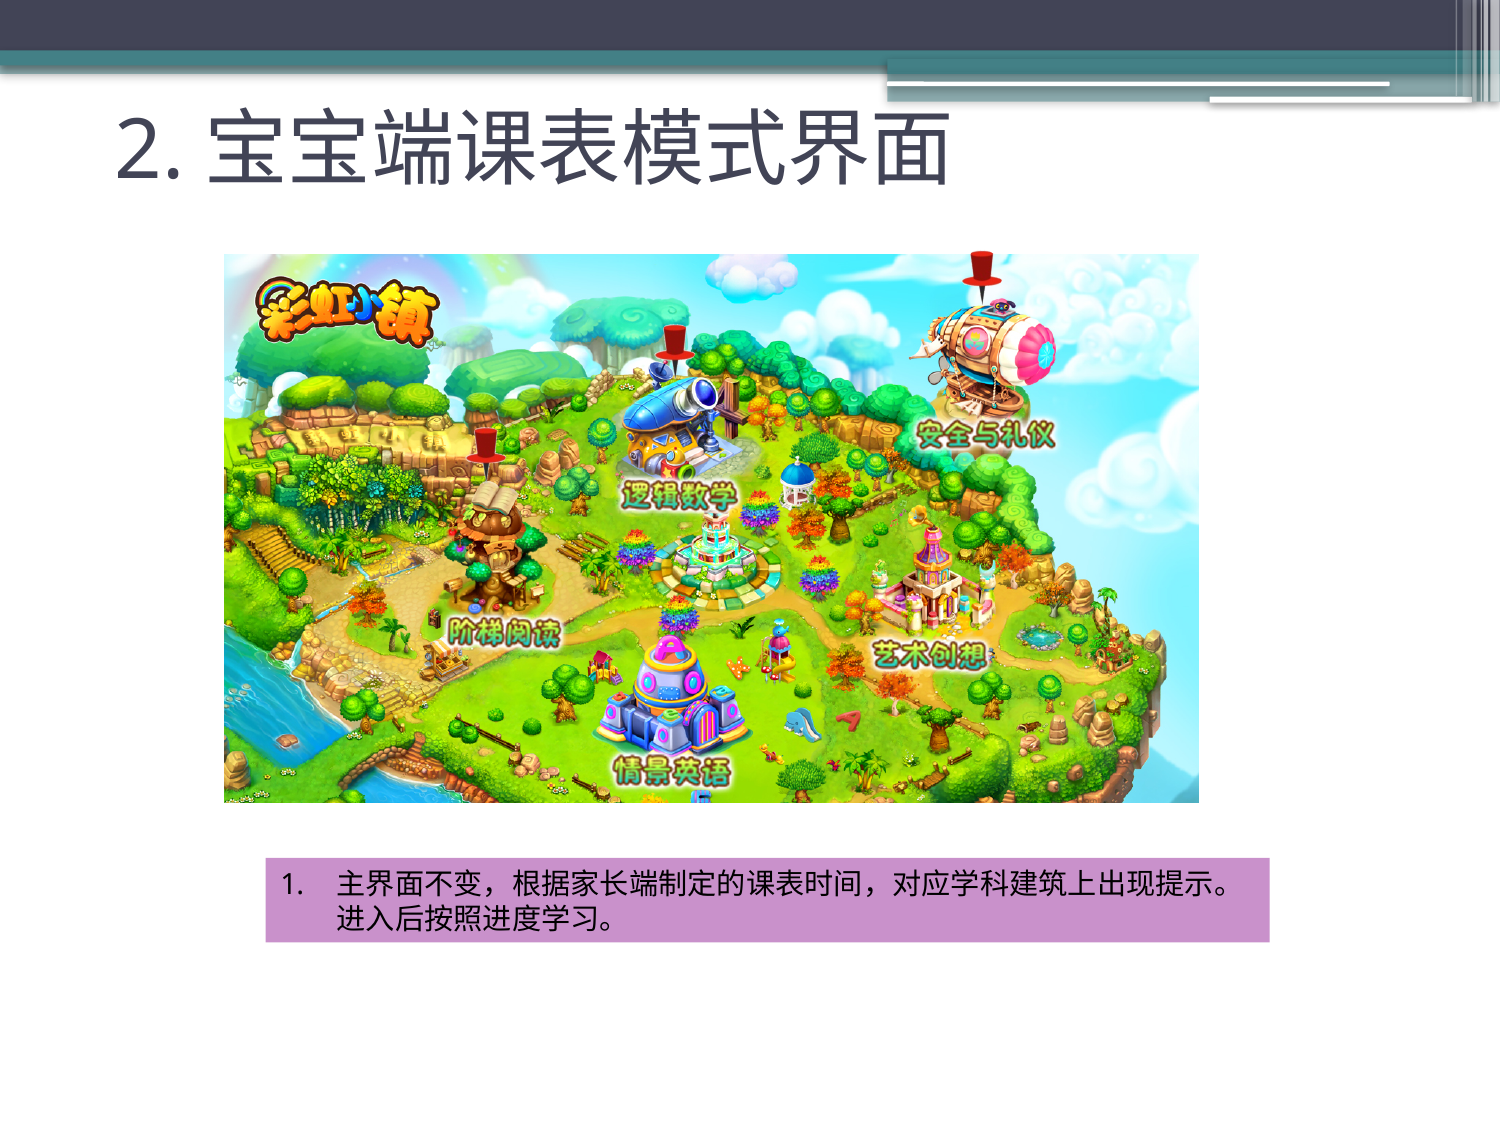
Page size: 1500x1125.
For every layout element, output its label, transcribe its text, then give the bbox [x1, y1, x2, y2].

text_box 2.宝宝端课表模式界面 [100, 87, 1451, 263]
picture [223, 244, 1199, 803]
text_box 主界面不变，根据家长端制定的课表时间，对应学科建筑上出现提示。进入后按照进度学习。 [265, 857, 1270, 943]
